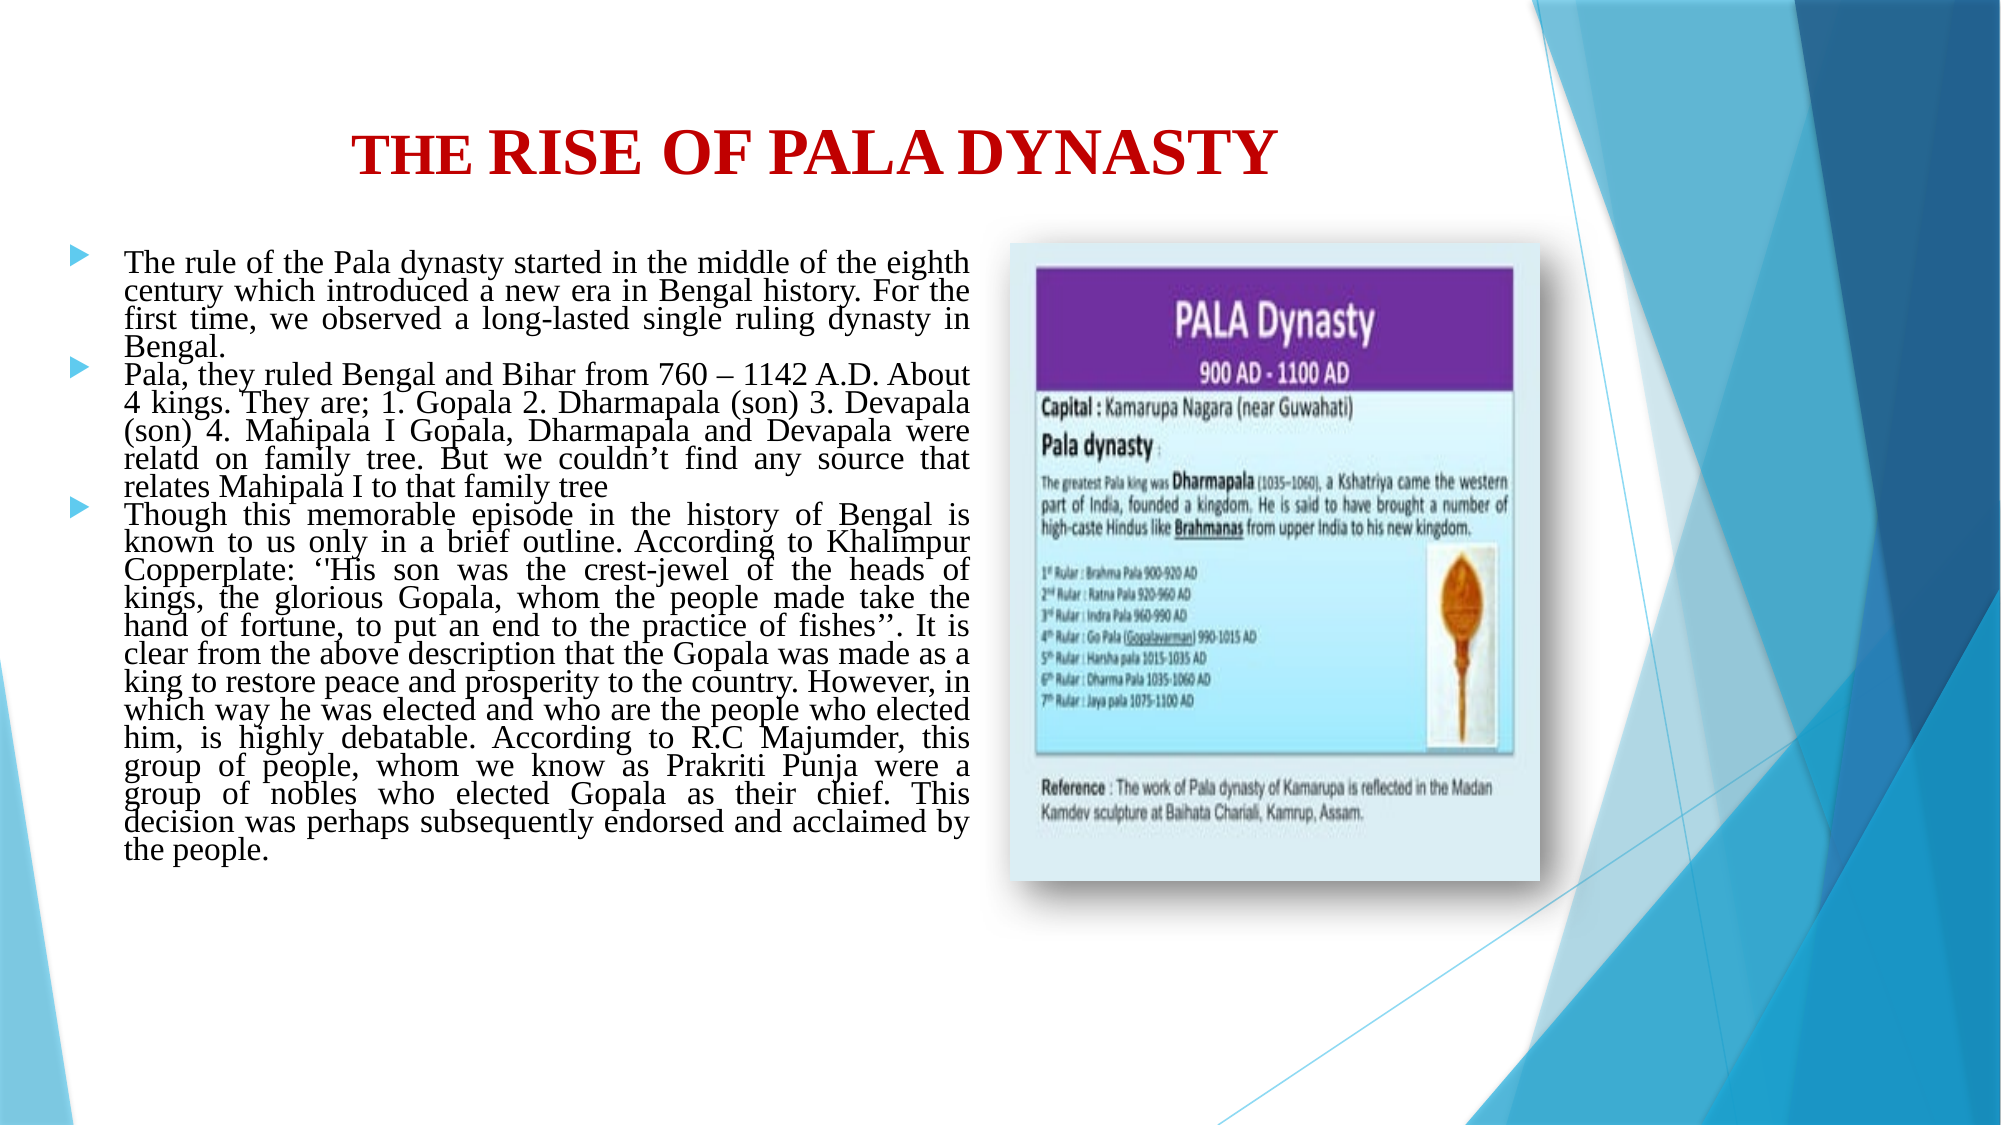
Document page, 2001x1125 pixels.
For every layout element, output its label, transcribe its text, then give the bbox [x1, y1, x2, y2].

picture [1009, 243, 1541, 882]
title THE RISE OF PALA DYNASTY [111, 99, 1522, 244]
list The rule of the Pala dynasty started in the middle of the eighth century which introduced a new era in Bengal history. For the first time, we observed a long-lasted single ruling dynasty in Bengal. Pala, they ruled Bengal and Bihar from 760 – 1142 A.D. About 4 kings. They are; 1. Gopala 2. Dharmapala (son) 3. Devapala (son) 4. Mahipala I Gopala, Dharmapala and Devapala were relatd on family tree. But we couldn’t find any source that relates Mahipala I to that family tree Though this memorable episode in the history of Bengal is known to us only in a brief outline. According to Khalimpur Copperplate: ‘'His son was the crest-jewel of the heads of kings, the glorious Gopala, whom the people made take the hand of fortune, to put an end to the practice of fishes’’. It is clear from the above description that the Gopala was made as a king to restore peace and prosperity to the country. However, in which way he was elected and who are the people who elected him, is highly debatable. According to R.C Majumder, this group of people, whom we know as Prakriti Punja were a group of nobles who elected Gopala as their chief. This decision was perhaps subsequently endorsed and acclaimed by the people. [52, 243, 987, 897]
